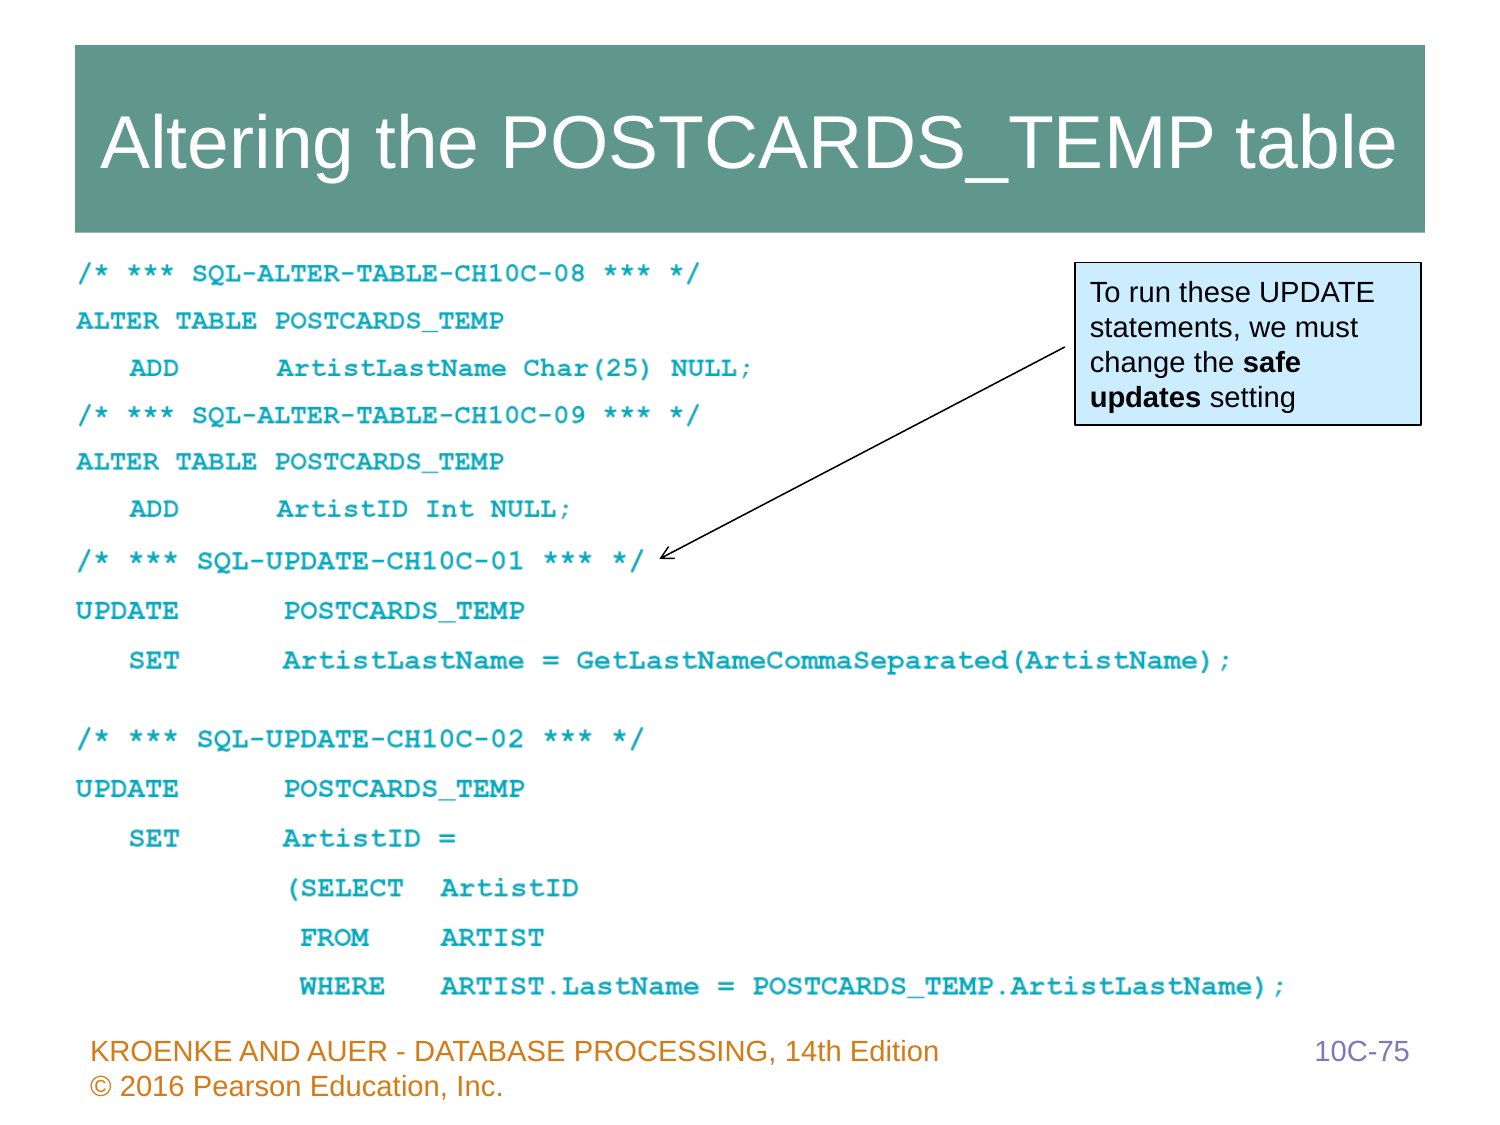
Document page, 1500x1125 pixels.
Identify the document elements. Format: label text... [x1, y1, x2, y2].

text_box To run these UPDATE statements, we must change the safe updates setting [754, 345, 1066, 512]
slide_number 10C-75 [1074, 1024, 1426, 1103]
text_box To run these UPDATE statements, we must change the safe updates setting [1073, 260, 1423, 427]
picture [74, 262, 751, 520]
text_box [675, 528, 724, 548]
title Altering the POSTCARDS_TEMP table [74, 44, 1426, 233]
picture [74, 549, 1284, 1001]
footer KROENKE AND AUER - DATABASE PROCESSING, 14th Edition © 2016 Pearson Education, Inc. [74, 1024, 963, 1104]
